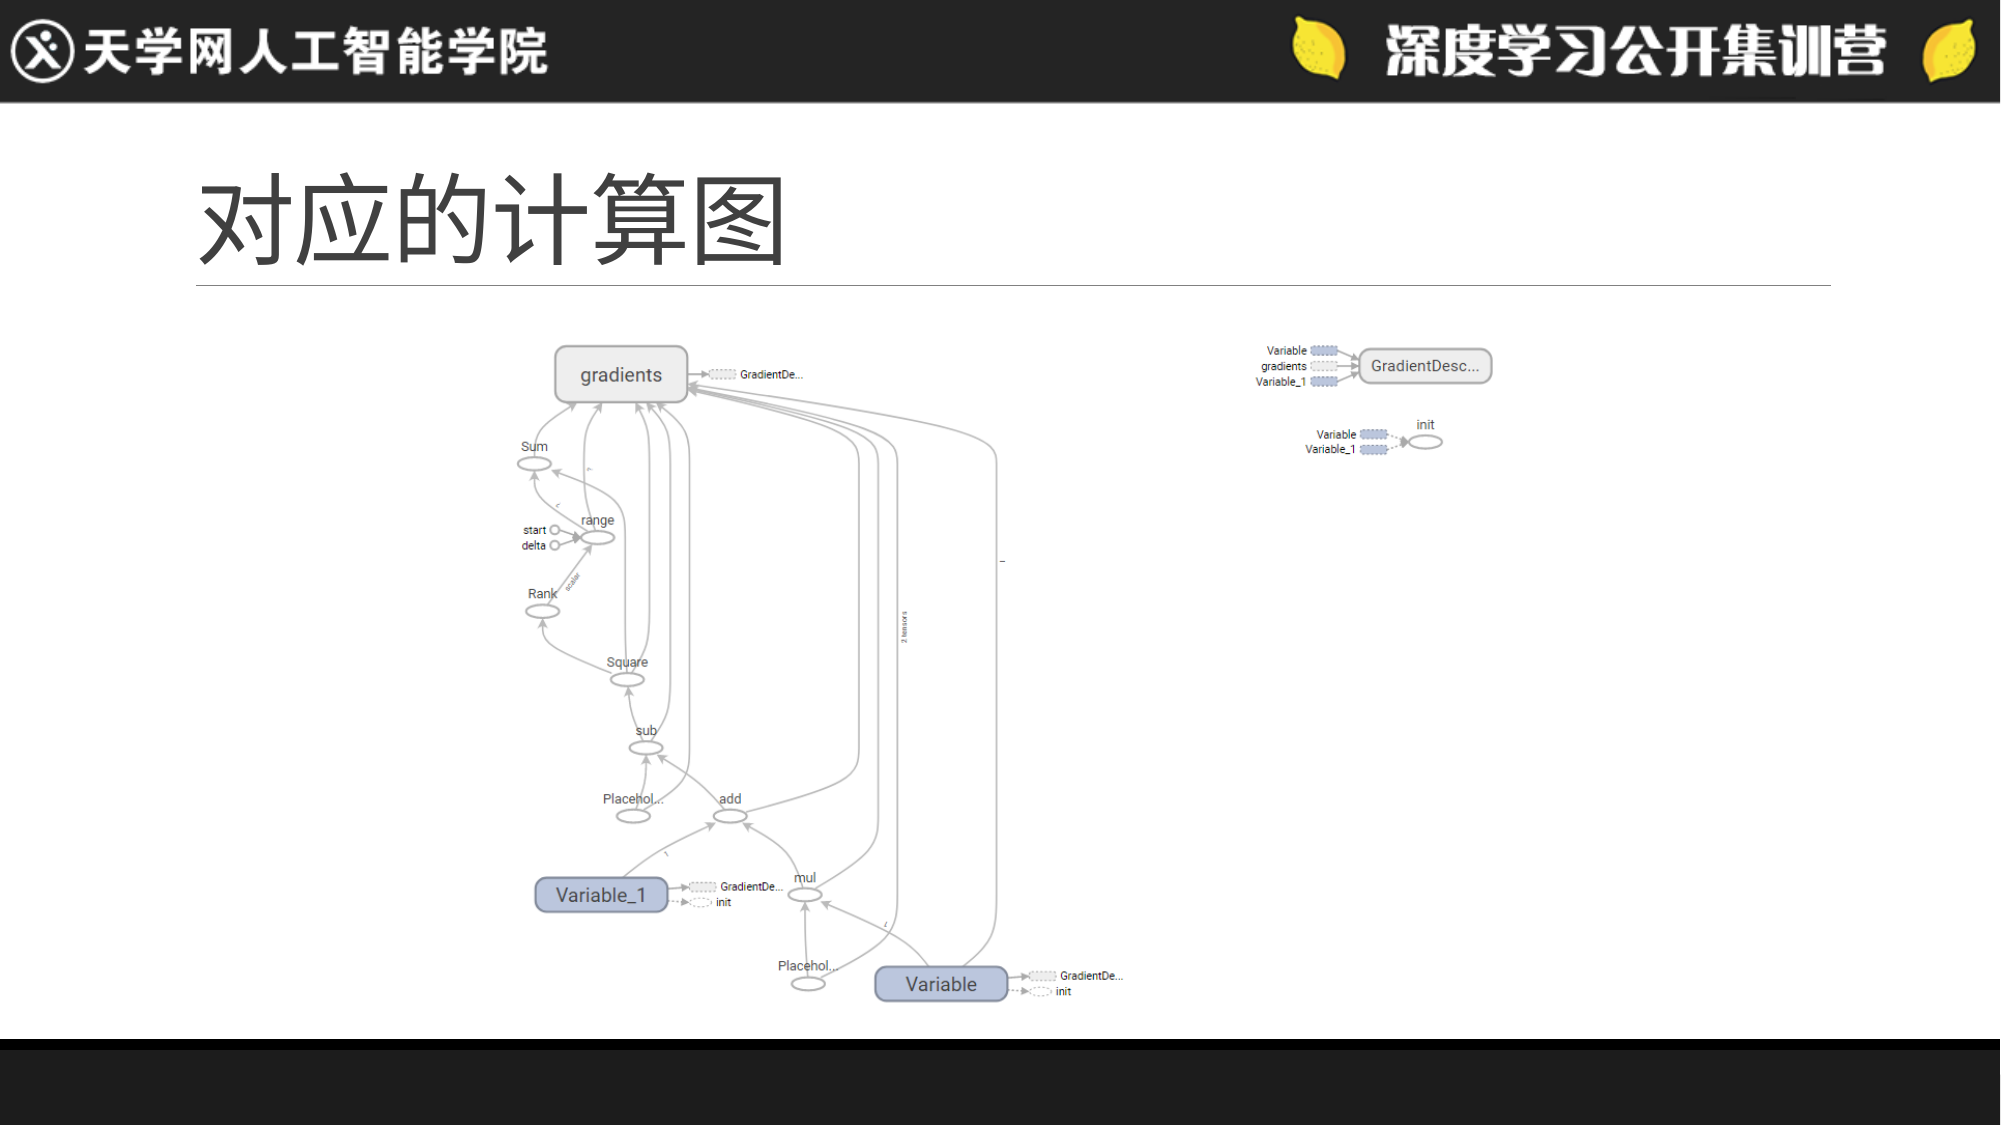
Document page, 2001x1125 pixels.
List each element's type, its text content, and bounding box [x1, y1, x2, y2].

picture [0, 0, 2001, 1125]
title 对应的计算图 [180, 47, 1830, 285]
